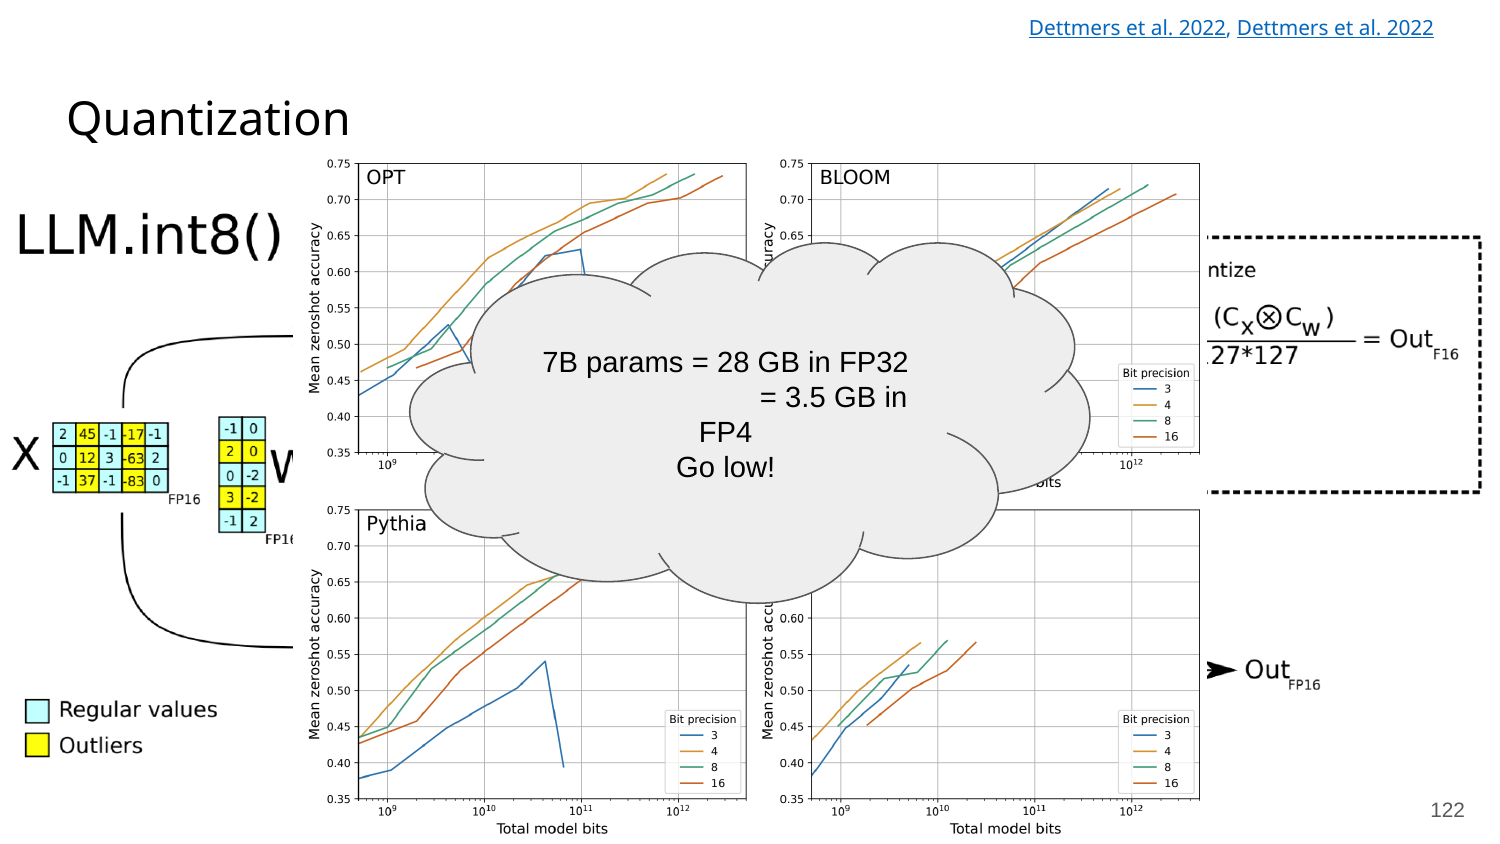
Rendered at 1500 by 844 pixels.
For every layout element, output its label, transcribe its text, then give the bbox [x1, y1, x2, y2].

title Quantization [51, 72, 1449, 167]
text_box Dettmers et al. 2022, Dettmers et al. 2022 [956, 0, 1449, 57]
slide_number ‹#› [1389, 802, 1480, 842]
picture [0, 155, 1500, 839]
